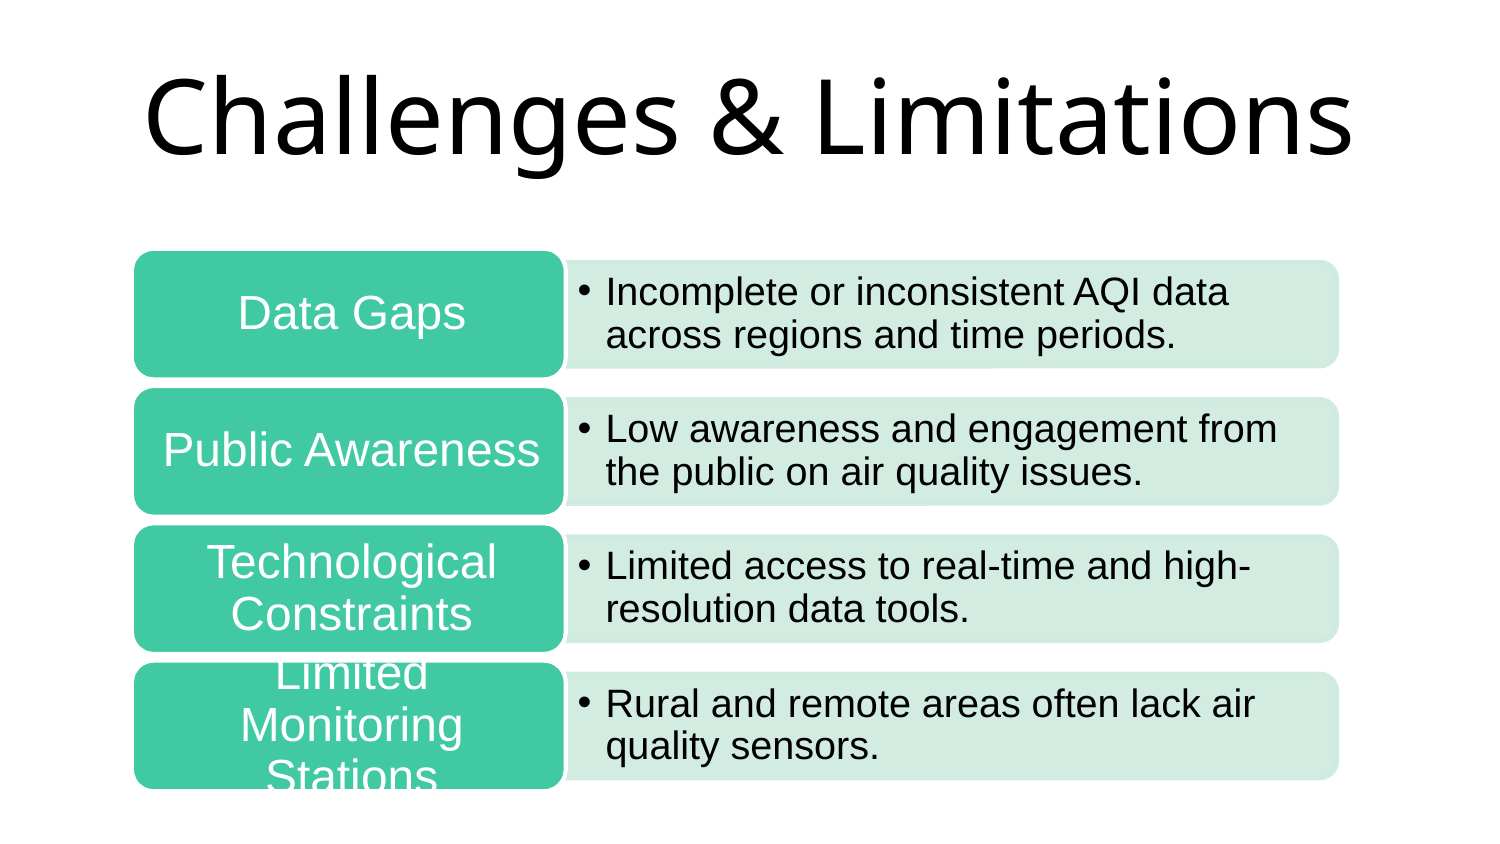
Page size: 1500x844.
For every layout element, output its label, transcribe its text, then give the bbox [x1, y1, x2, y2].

title Challenges & Limitations [51, 35, 1449, 191]
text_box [131, 248, 1338, 792]
